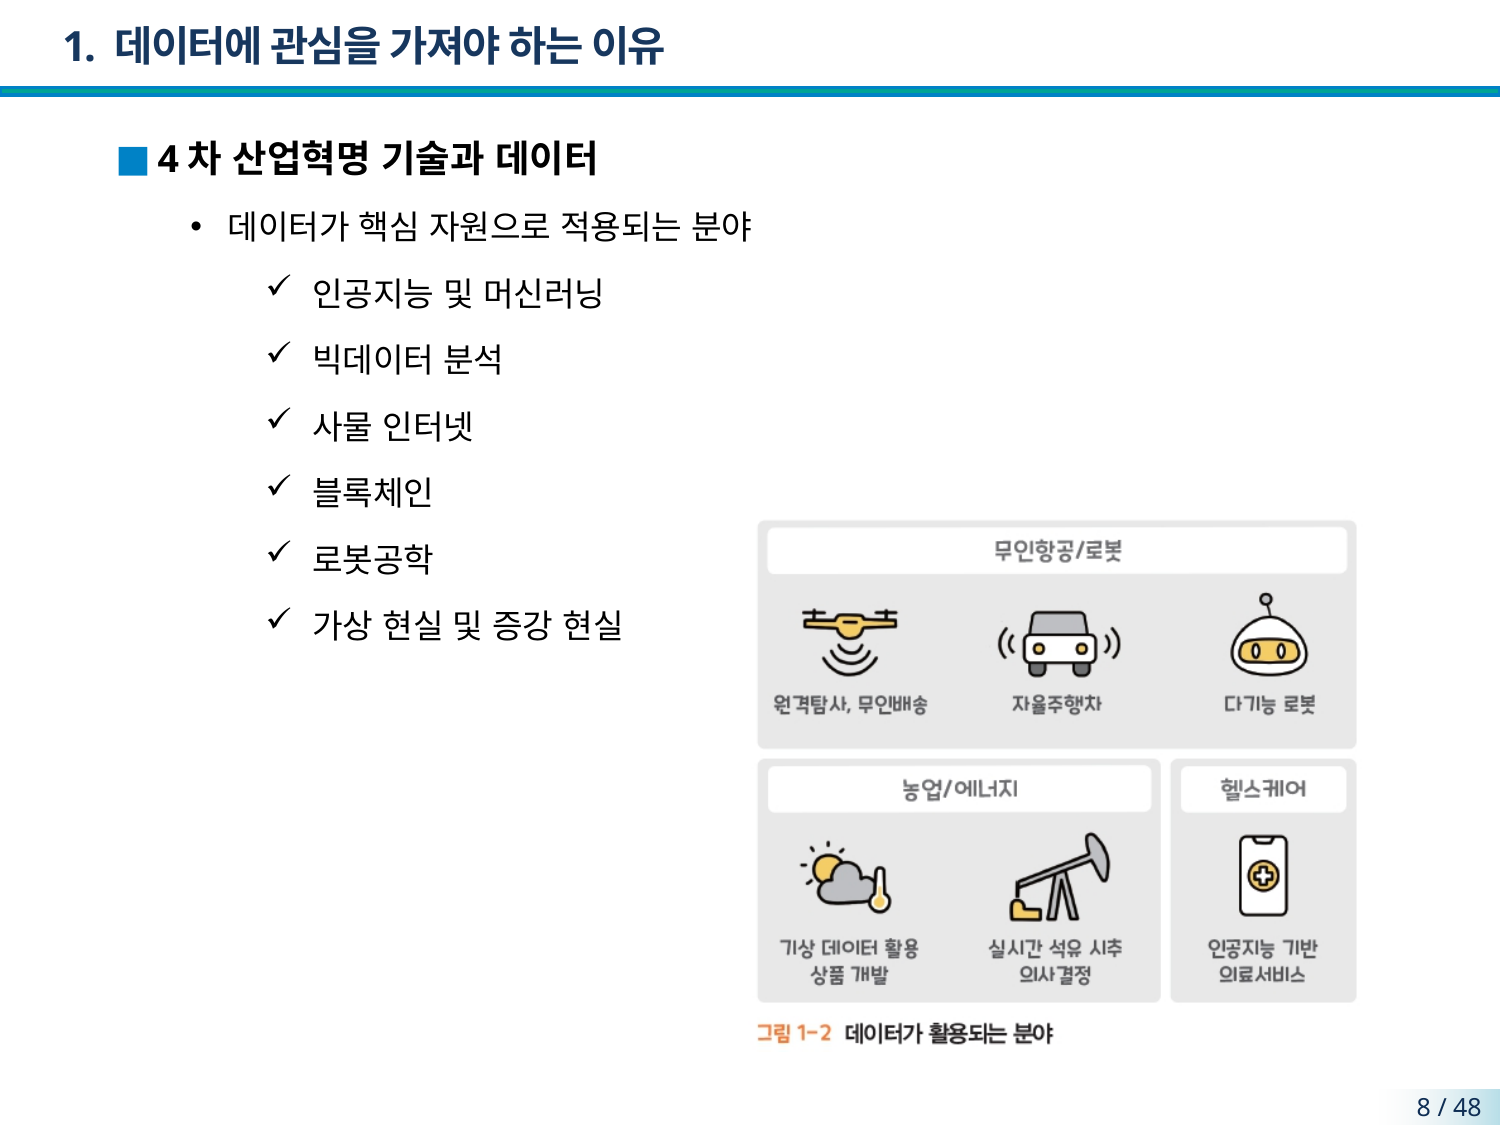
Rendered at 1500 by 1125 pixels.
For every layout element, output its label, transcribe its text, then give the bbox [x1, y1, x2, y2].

picture [747, 511, 1363, 1052]
title 1. 데이터에 관심을 가져야 하는 이유 [47, 5, 1325, 84]
list 4차 산업혁명 기술과 데이터 데이터가 핵심 자원으로 적용되는 분야 인공지능 및 머신러닝 빅데이터 분석 사물 인터넷 블록체인 로봇공학 가상 현실 및 증강 현실 [100, 127, 1459, 1050]
